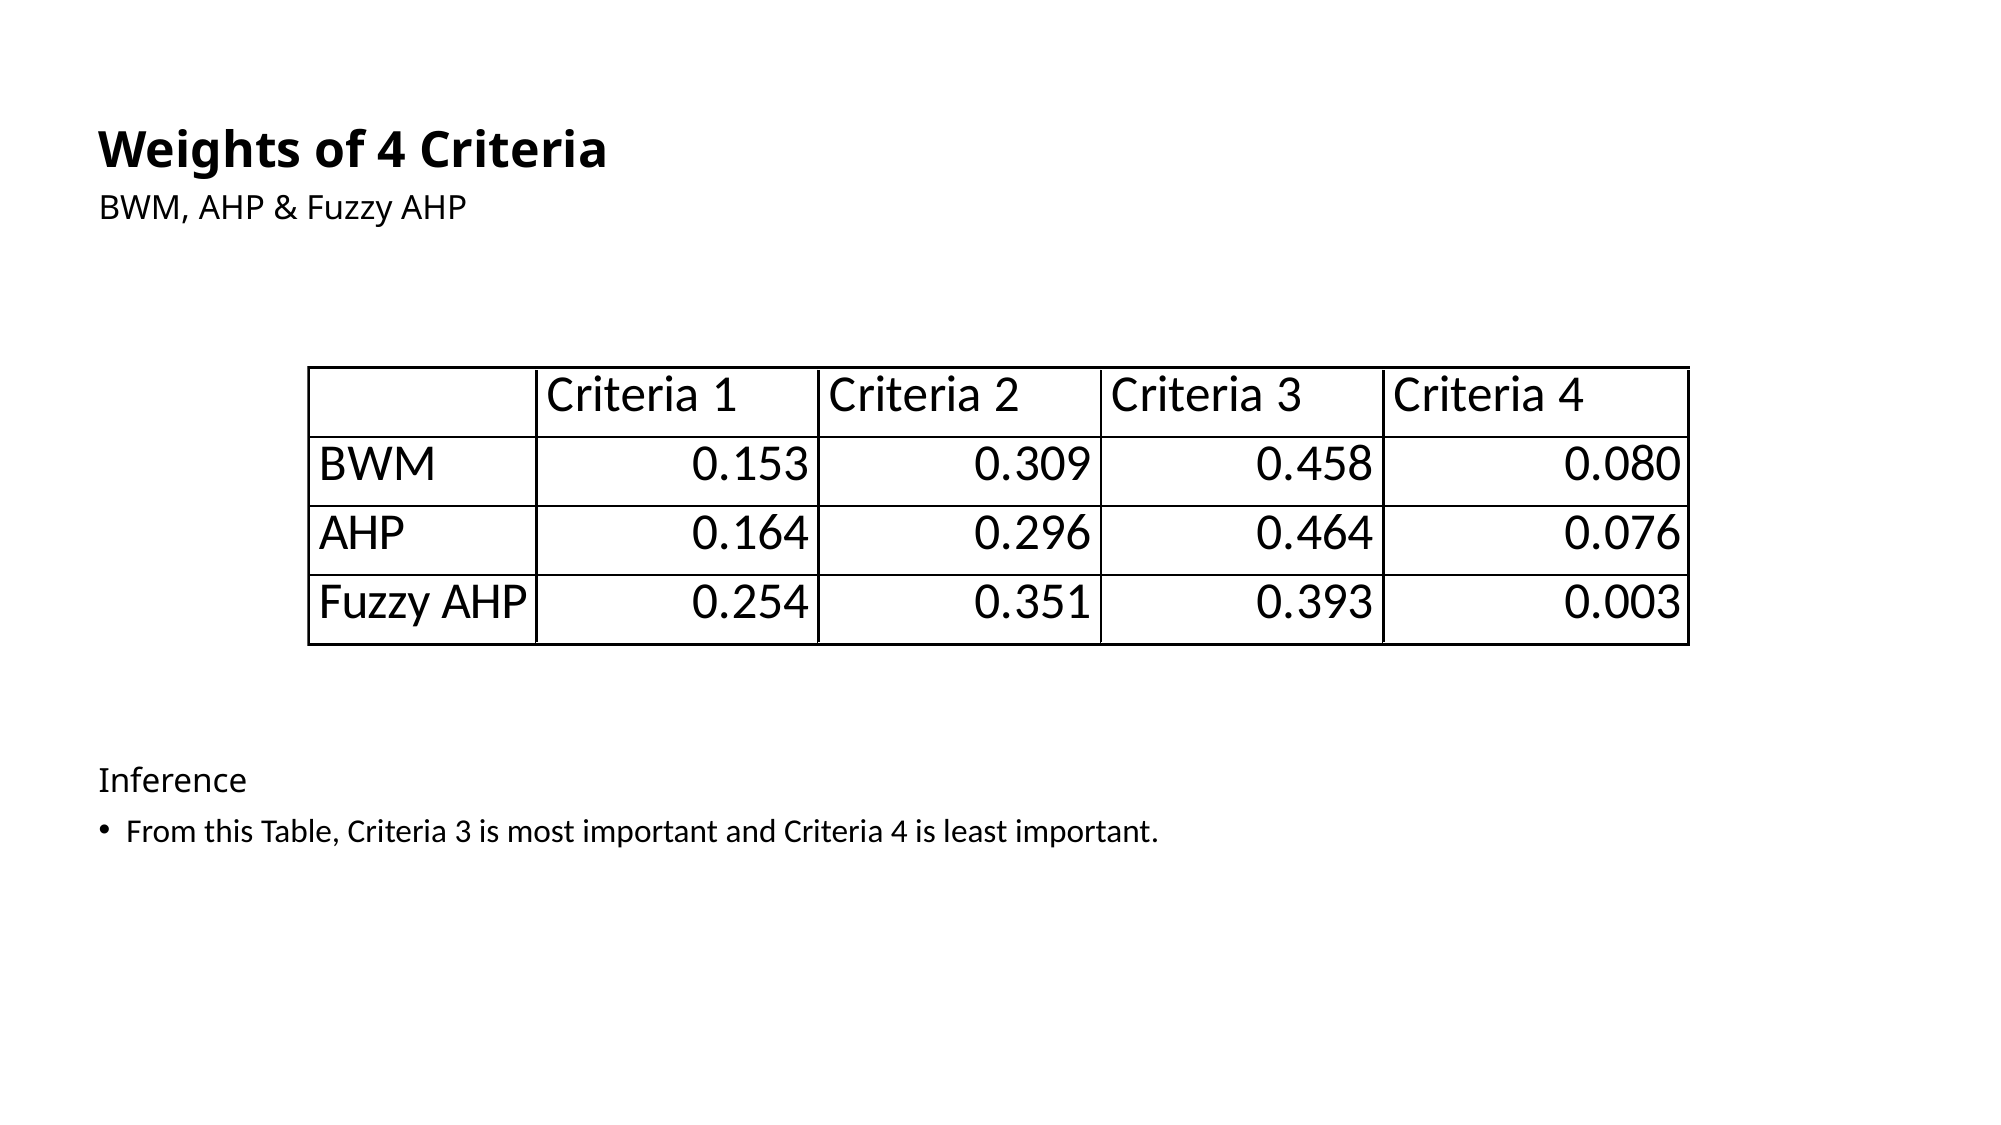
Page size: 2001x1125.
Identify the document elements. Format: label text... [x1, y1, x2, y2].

picture [307, 366, 1693, 649]
text_box From this Table, Criteria 3 is most important and Criteria 4 is least important. [83, 801, 1917, 857]
text_box Inference [83, 752, 651, 807]
text_box BWM, AHP & Fuzzy AHP [83, 179, 651, 234]
text_box Weights of 4 Criteria [83, 109, 1917, 185]
